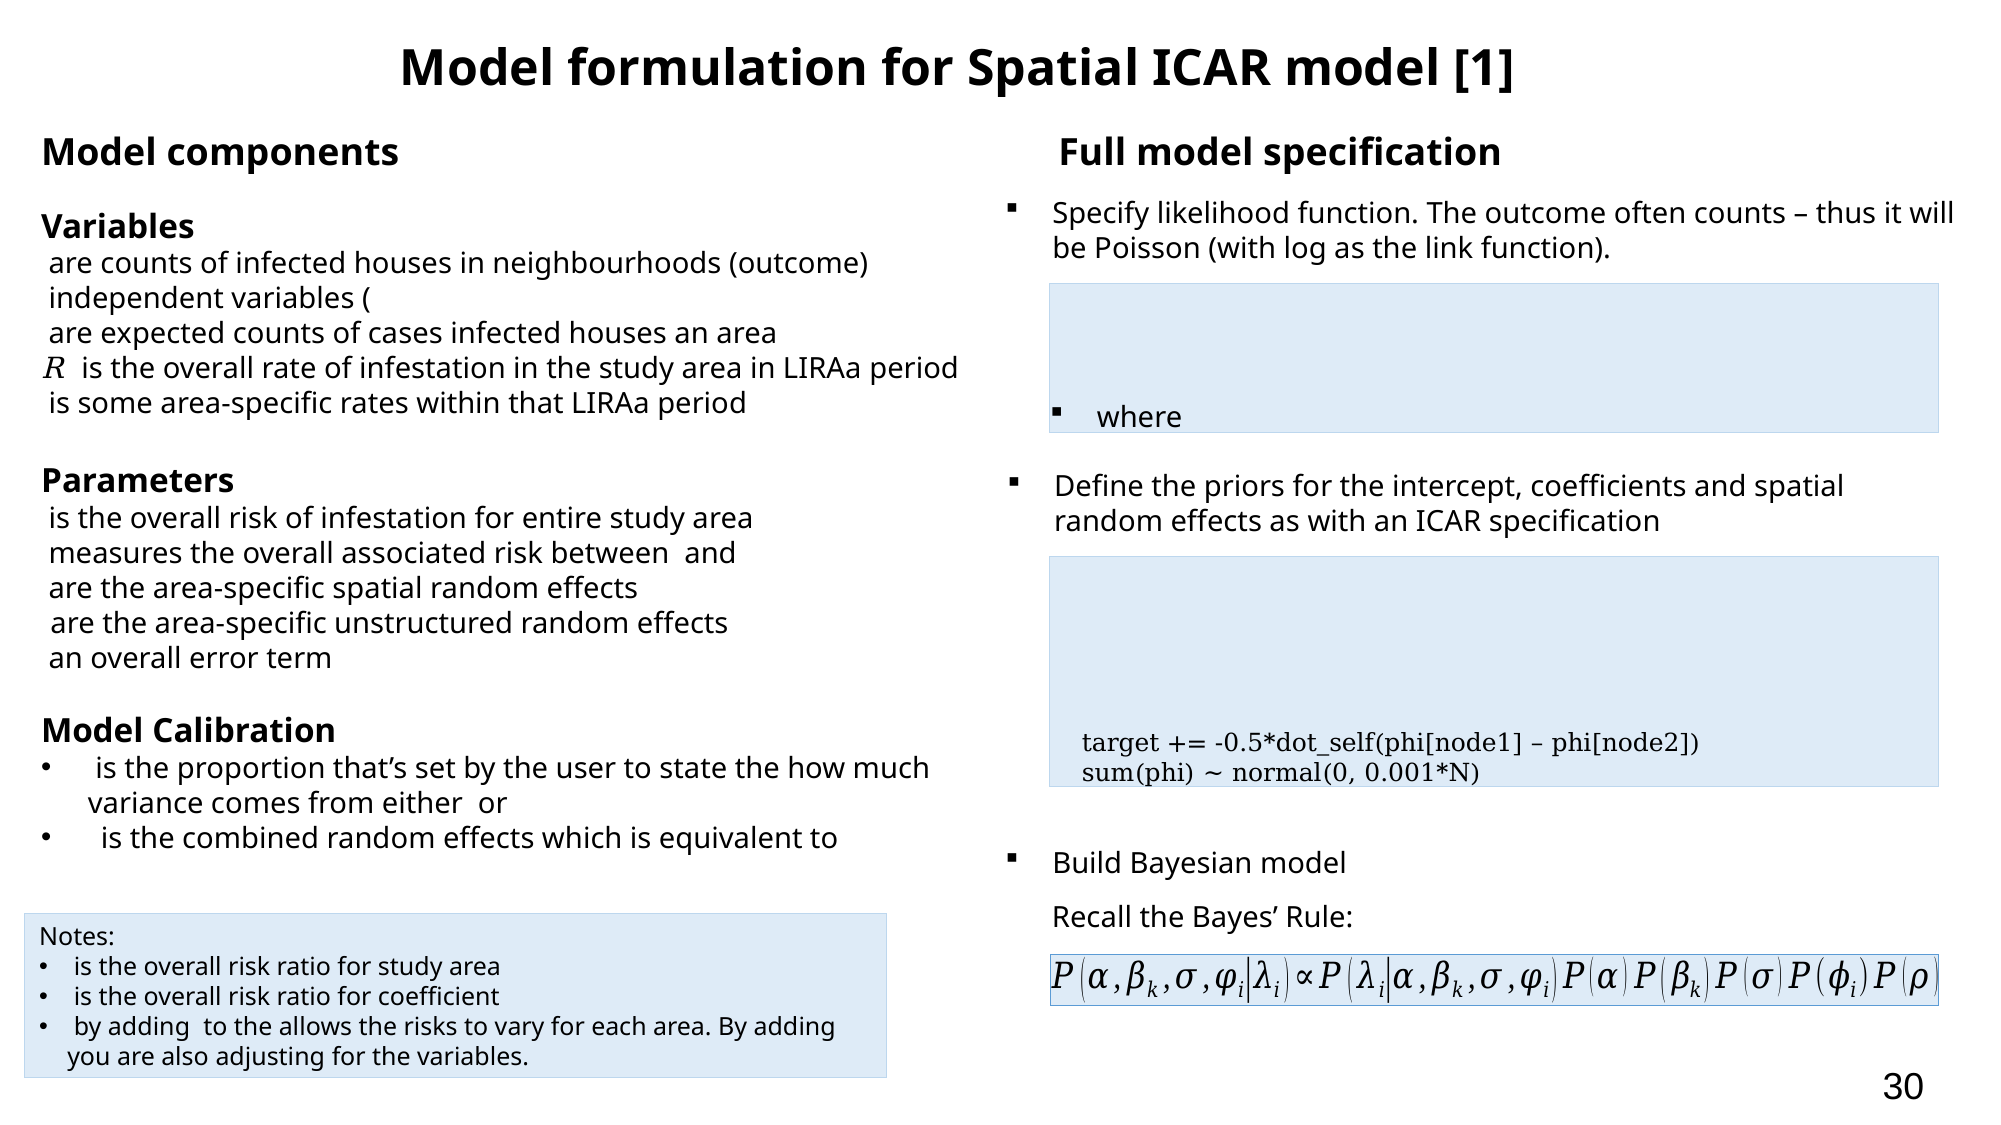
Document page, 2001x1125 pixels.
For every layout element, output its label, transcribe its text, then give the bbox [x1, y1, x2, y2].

text_box Build Bayesian model [990, 837, 1930, 887]
text_box Specify likelihood function. The outcome often counts – thus it will be Poisson (with log as the link function). [990, 187, 1972, 272]
text_box Model components [26, 120, 676, 181]
text_box 30 [1867, 1054, 1957, 1079]
text_box Model formulation for Spatial ICAR model [1] [96, 28, 1819, 103]
text_box Define the priors for the intercept, coefficients and spatial random effects as with an ICAR specification [992, 460, 1974, 545]
text_box Full model specification [1043, 120, 1693, 181]
